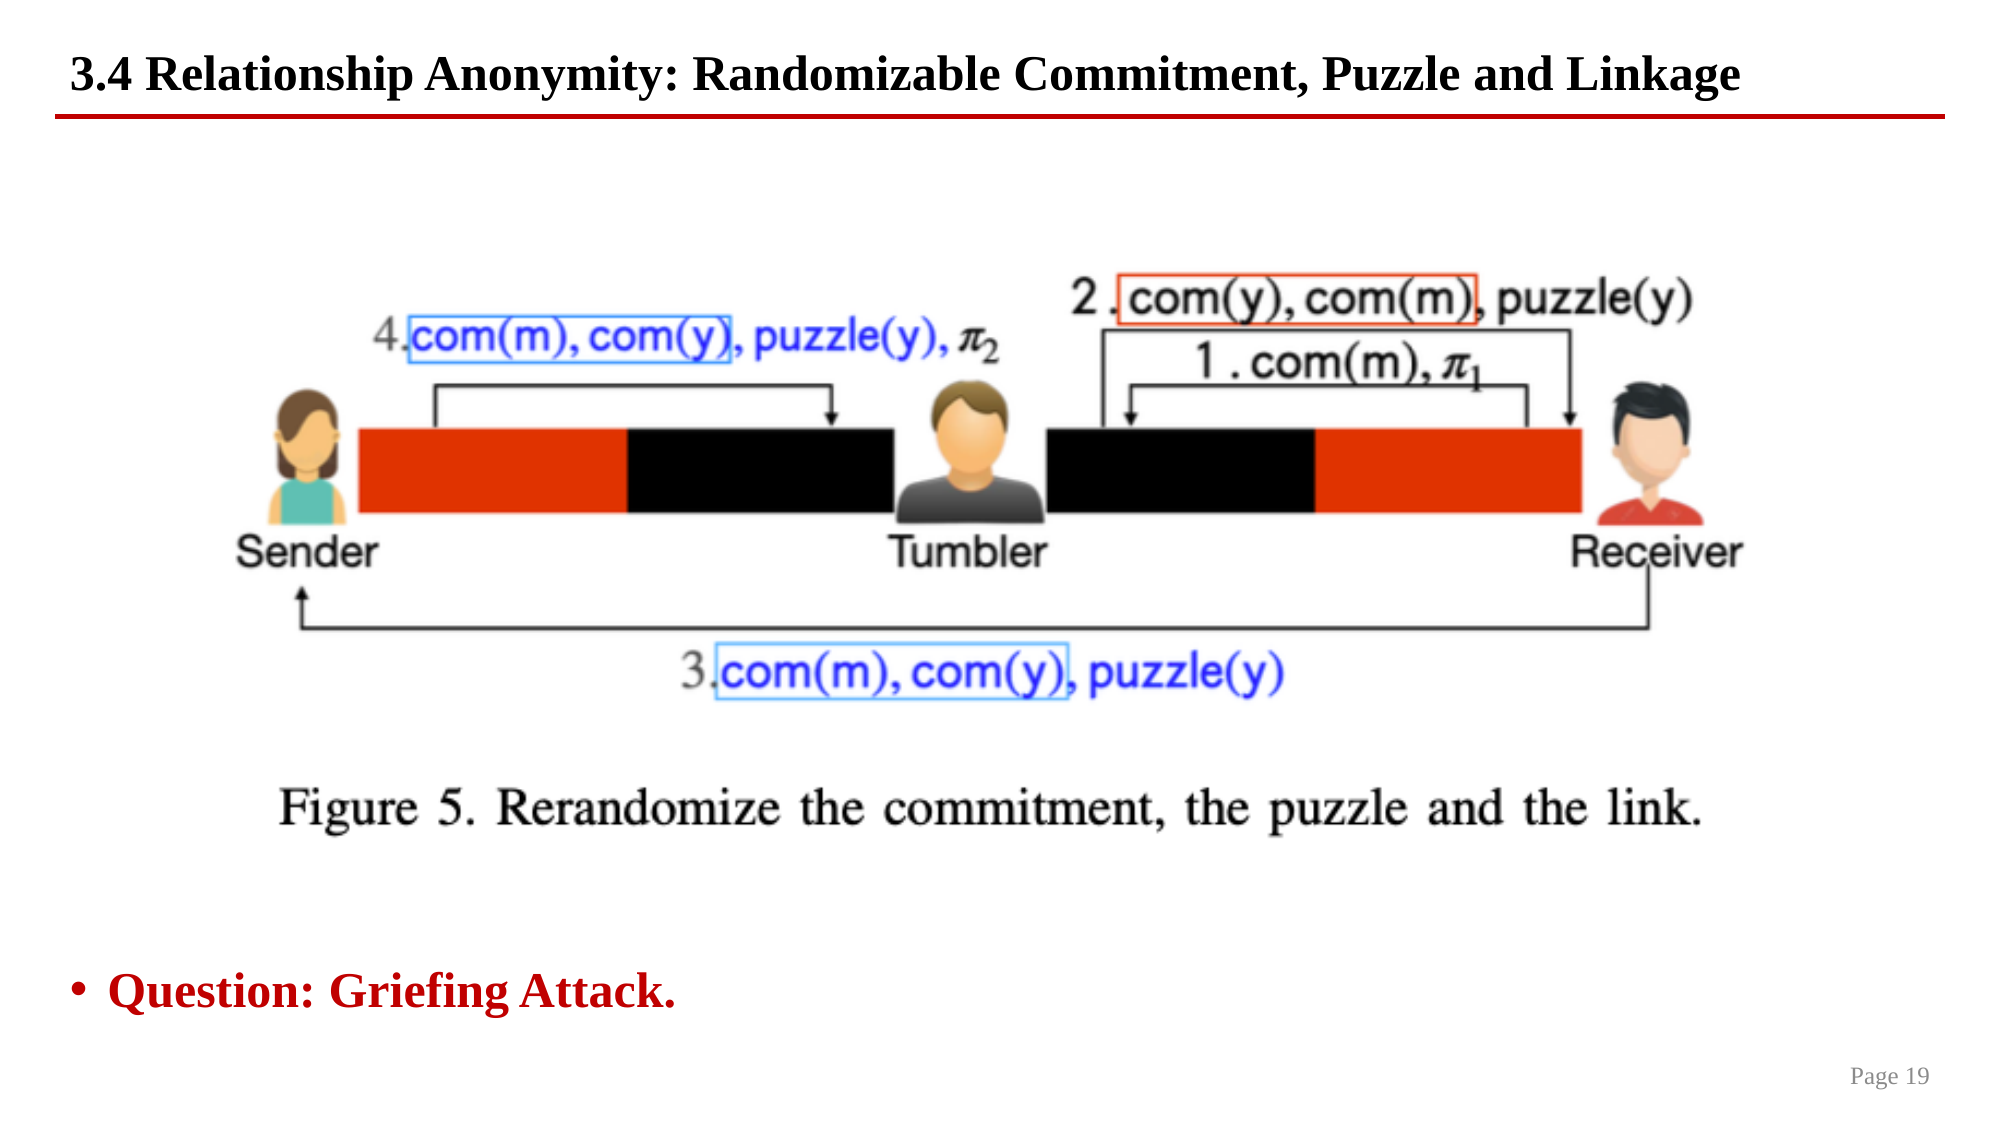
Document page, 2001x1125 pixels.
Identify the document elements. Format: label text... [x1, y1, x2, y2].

picture [173, 253, 1827, 847]
list Question: Griefing Attack. [55, 142, 1945, 1028]
title 3.4 Relationship Anonymity: Randomizable Commitment, Puzzle and Linkage [55, 26, 1945, 115]
slide_number Page 19 [1494, 1053, 1945, 1095]
